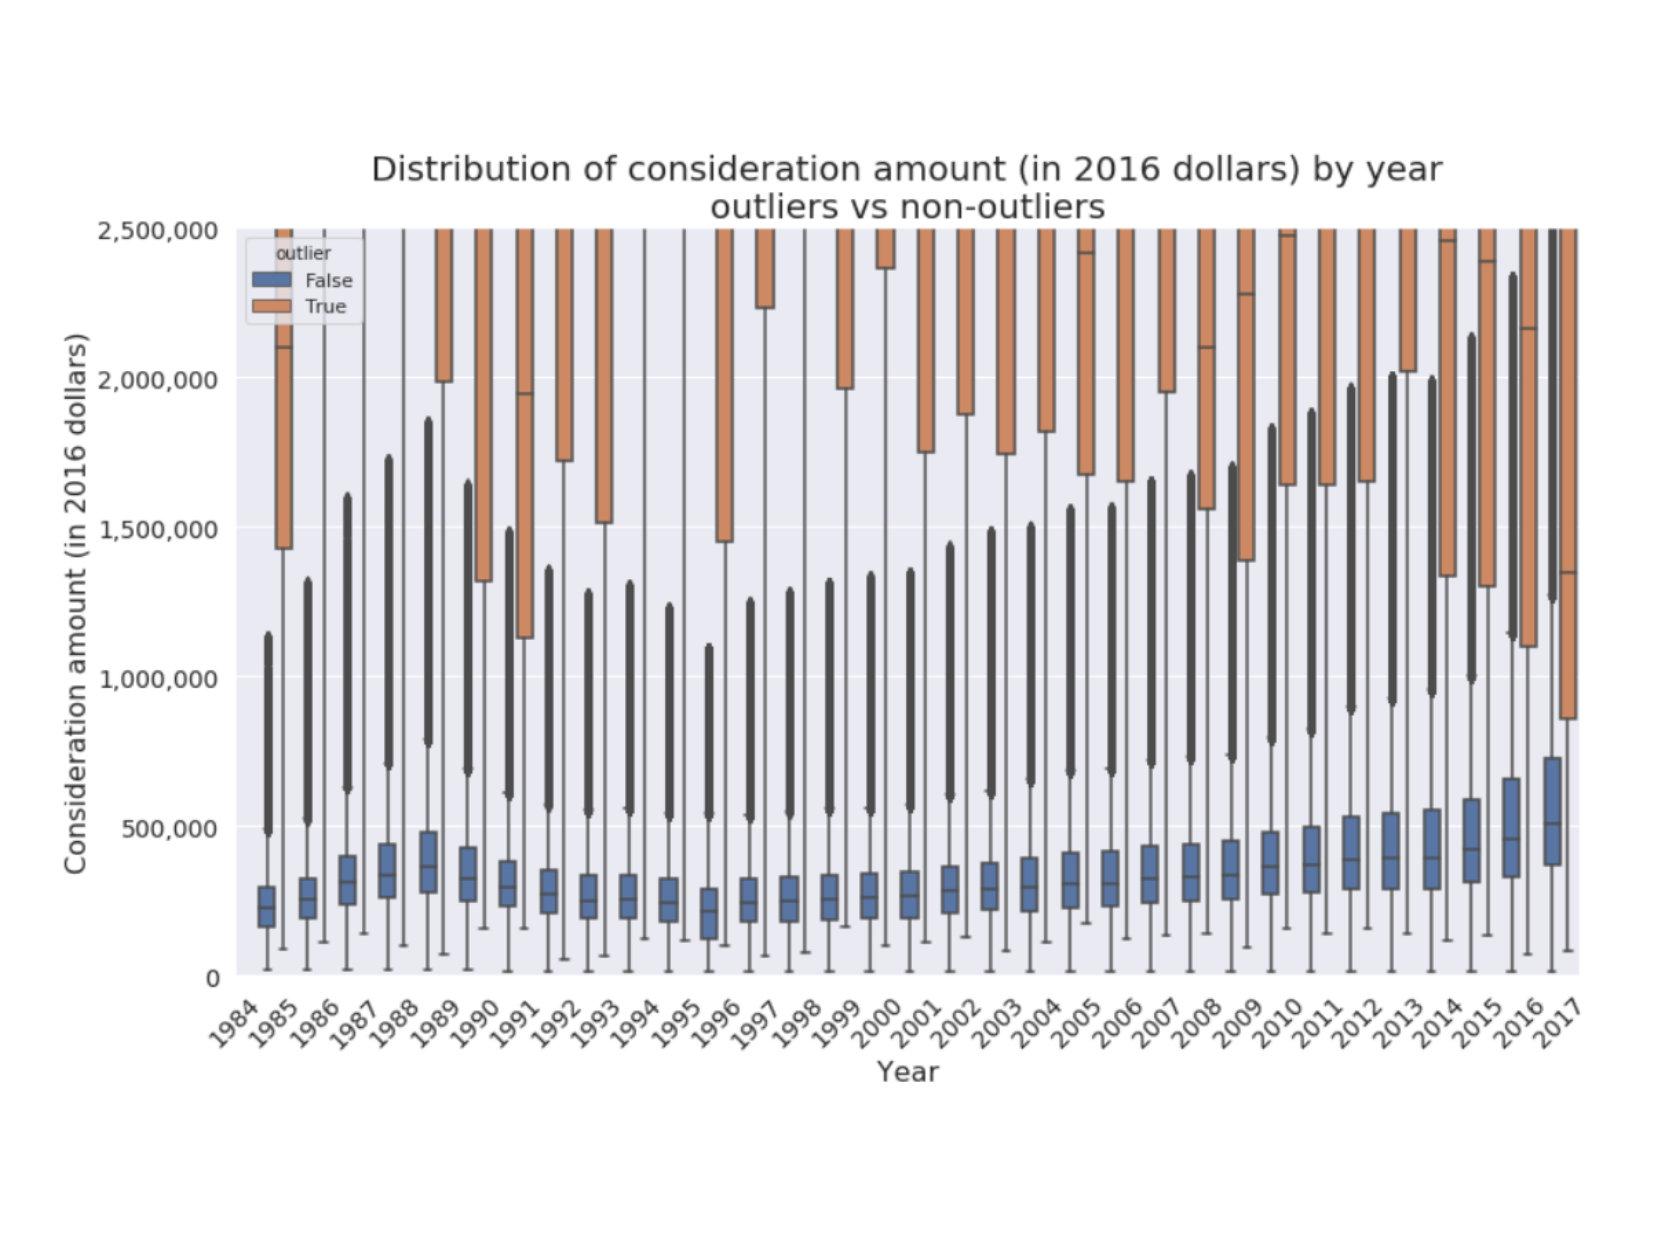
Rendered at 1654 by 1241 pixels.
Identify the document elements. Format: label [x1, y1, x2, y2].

picture [47, 147, 1606, 1093]
